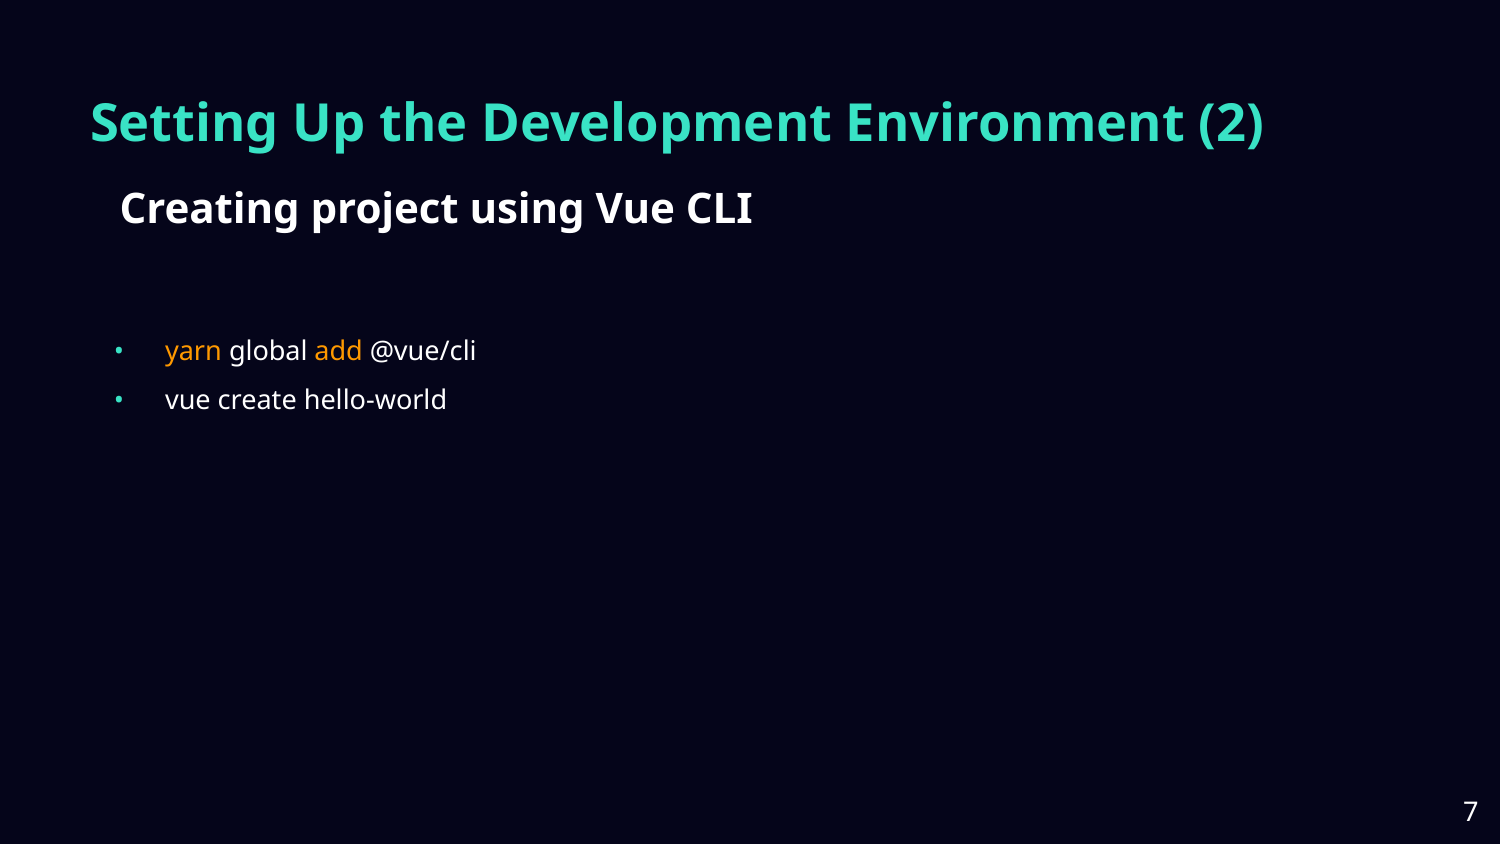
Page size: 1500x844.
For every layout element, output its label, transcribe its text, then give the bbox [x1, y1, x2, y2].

slide_number ‹#› [1403, 779, 1494, 844]
title Setting Up the Development Environment (2) [75, 72, 1425, 167]
list Creating project using Vue CLI yarn global add @vue/cli vue create hello-world [75, 166, 1445, 750]
